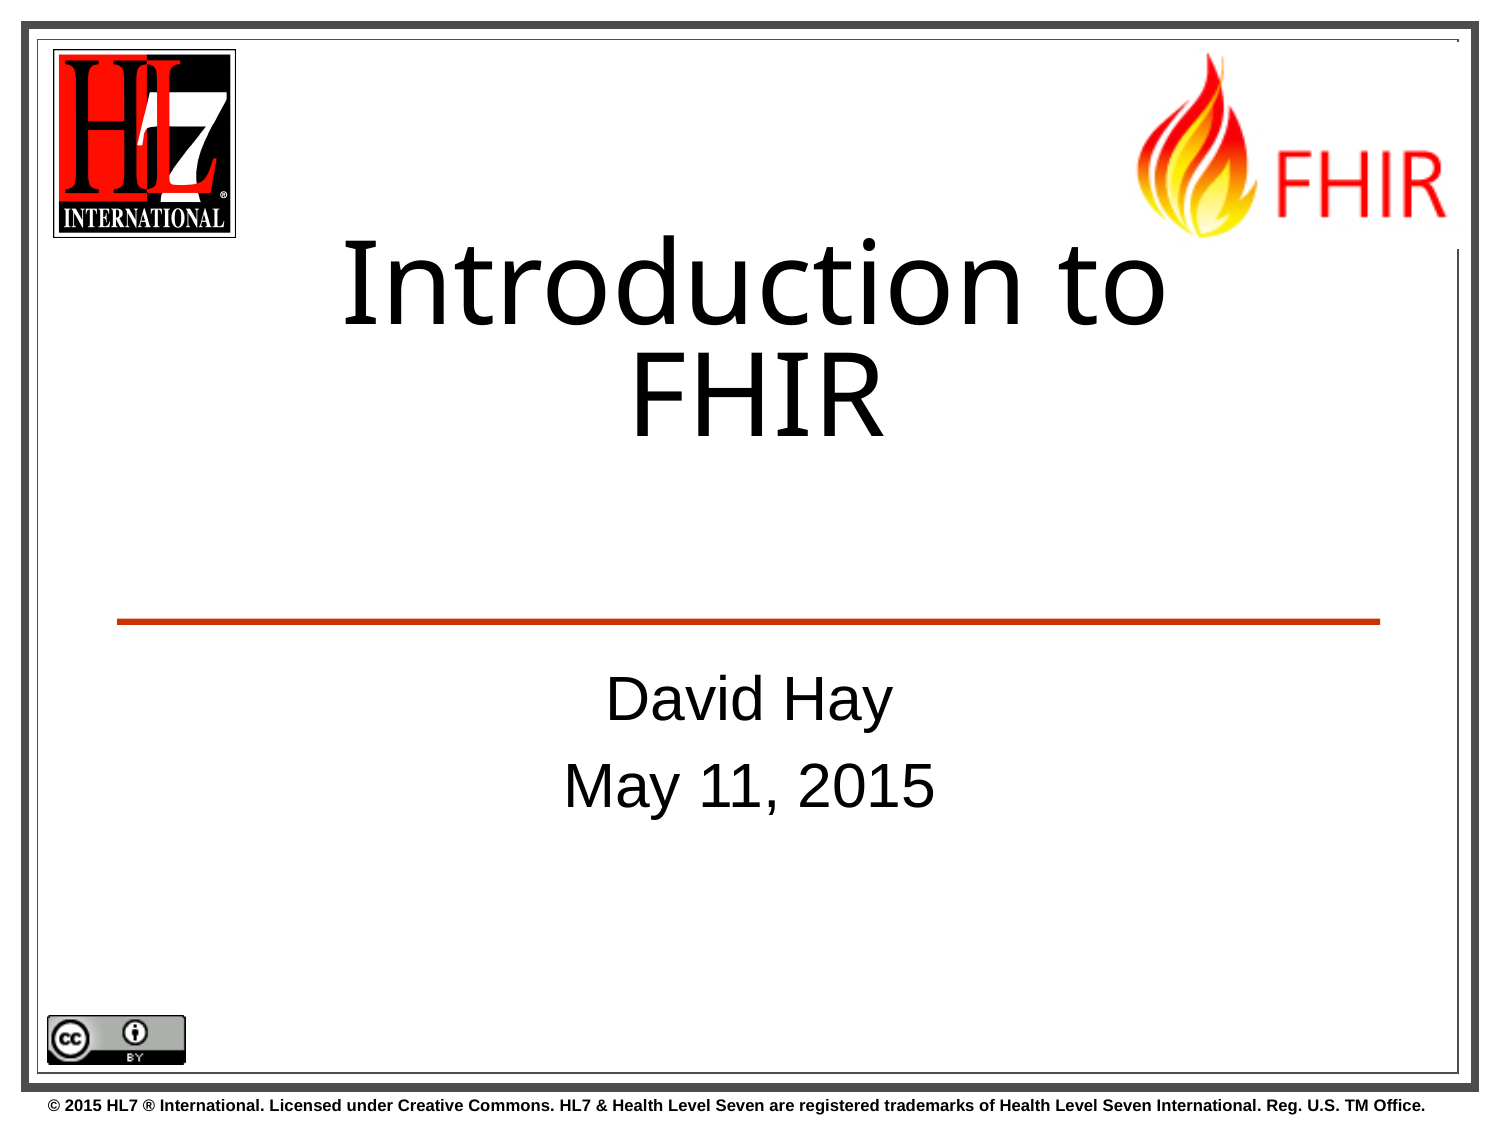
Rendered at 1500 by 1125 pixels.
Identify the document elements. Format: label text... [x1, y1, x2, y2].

title Introduction to FHIR [200, 137, 1313, 558]
picture [47, 1015, 186, 1065]
picture [53, 49, 236, 238]
subtitle David Hay May 11, 2015 [225, 650, 1275, 958]
picture [1125, 42, 1459, 249]
